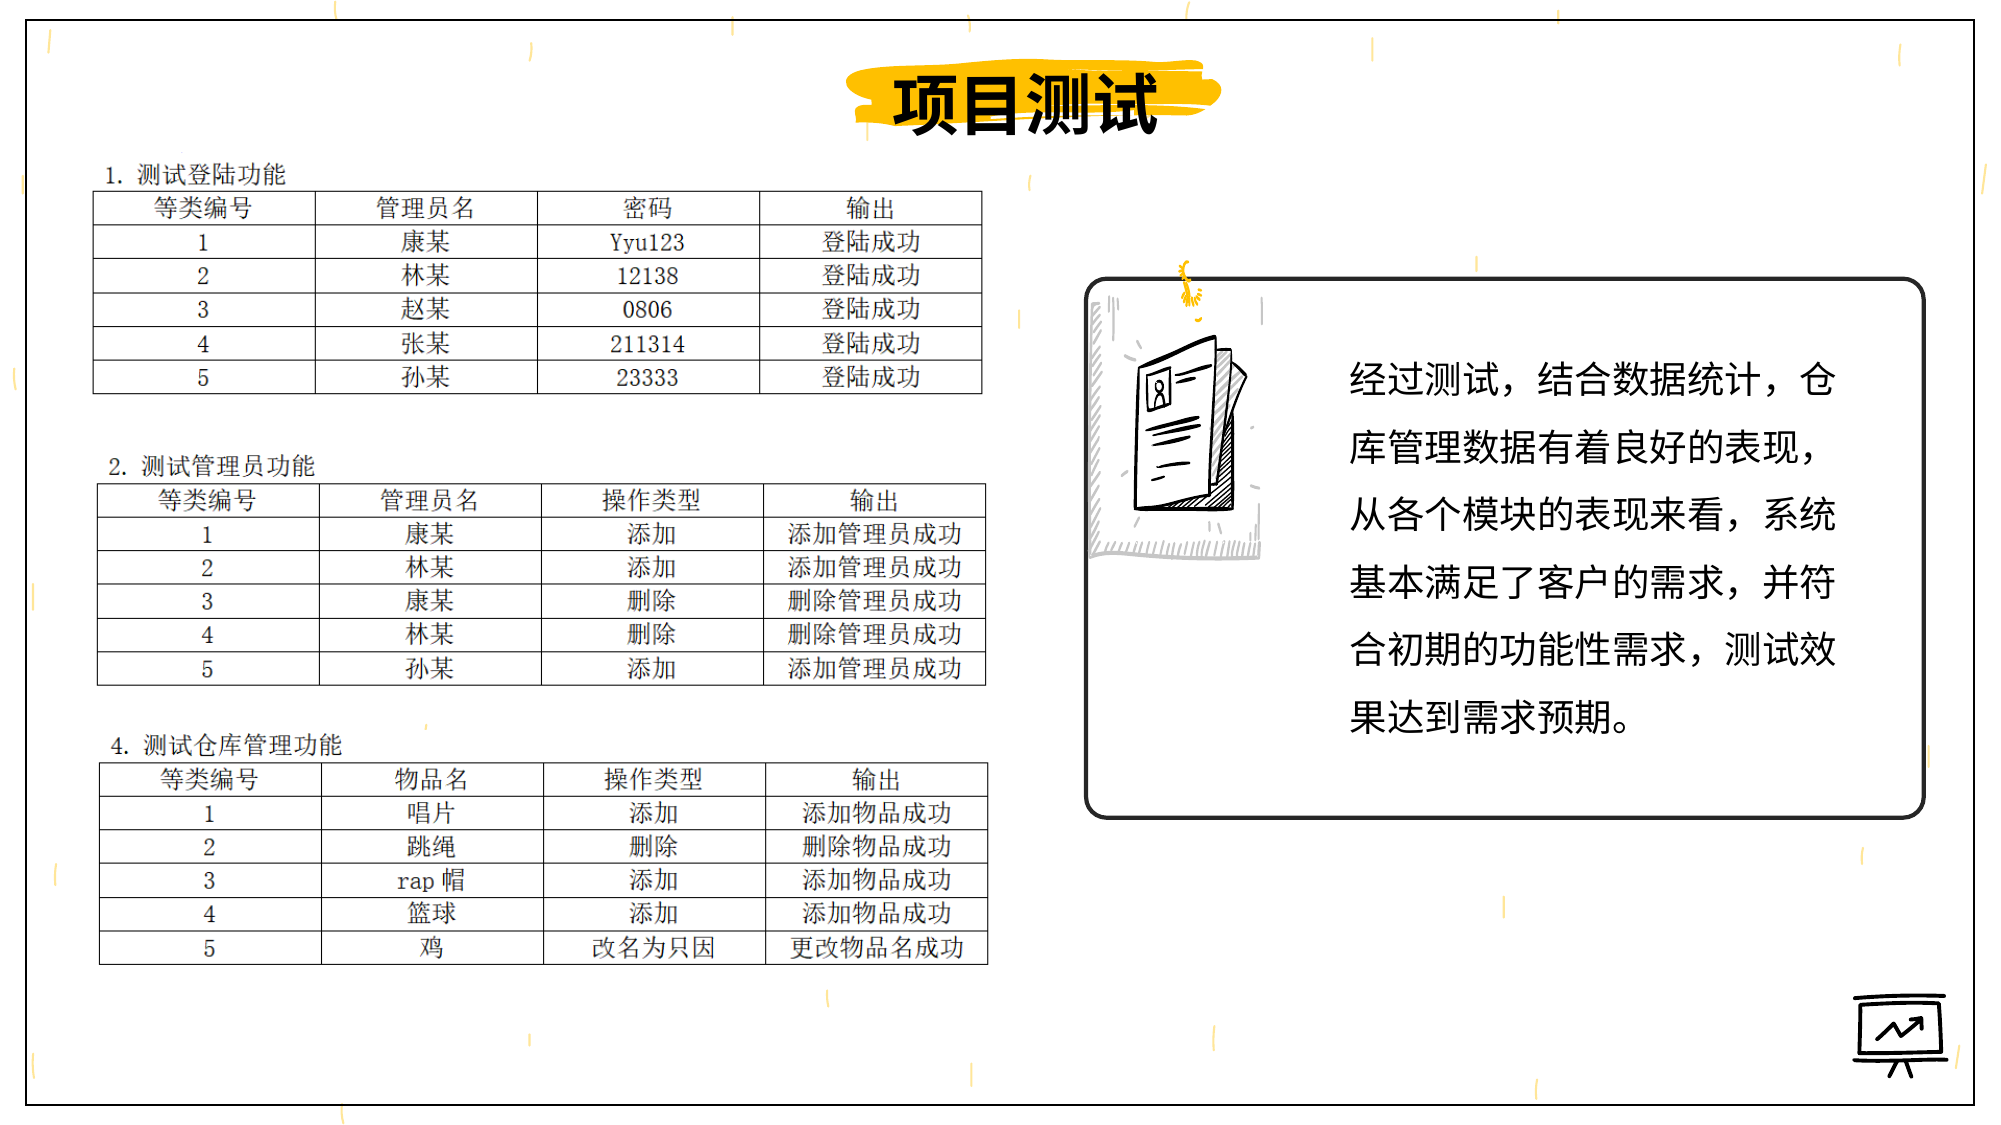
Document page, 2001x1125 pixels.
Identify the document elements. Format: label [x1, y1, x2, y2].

picture [77, 152, 997, 411]
text_box [1852, 993, 1949, 1079]
picture [76, 452, 1007, 689]
picture [76, 730, 1006, 966]
text_box [706, 55, 1345, 152]
text_box [1086, 278, 1924, 818]
text_box [1087, 260, 1263, 561]
